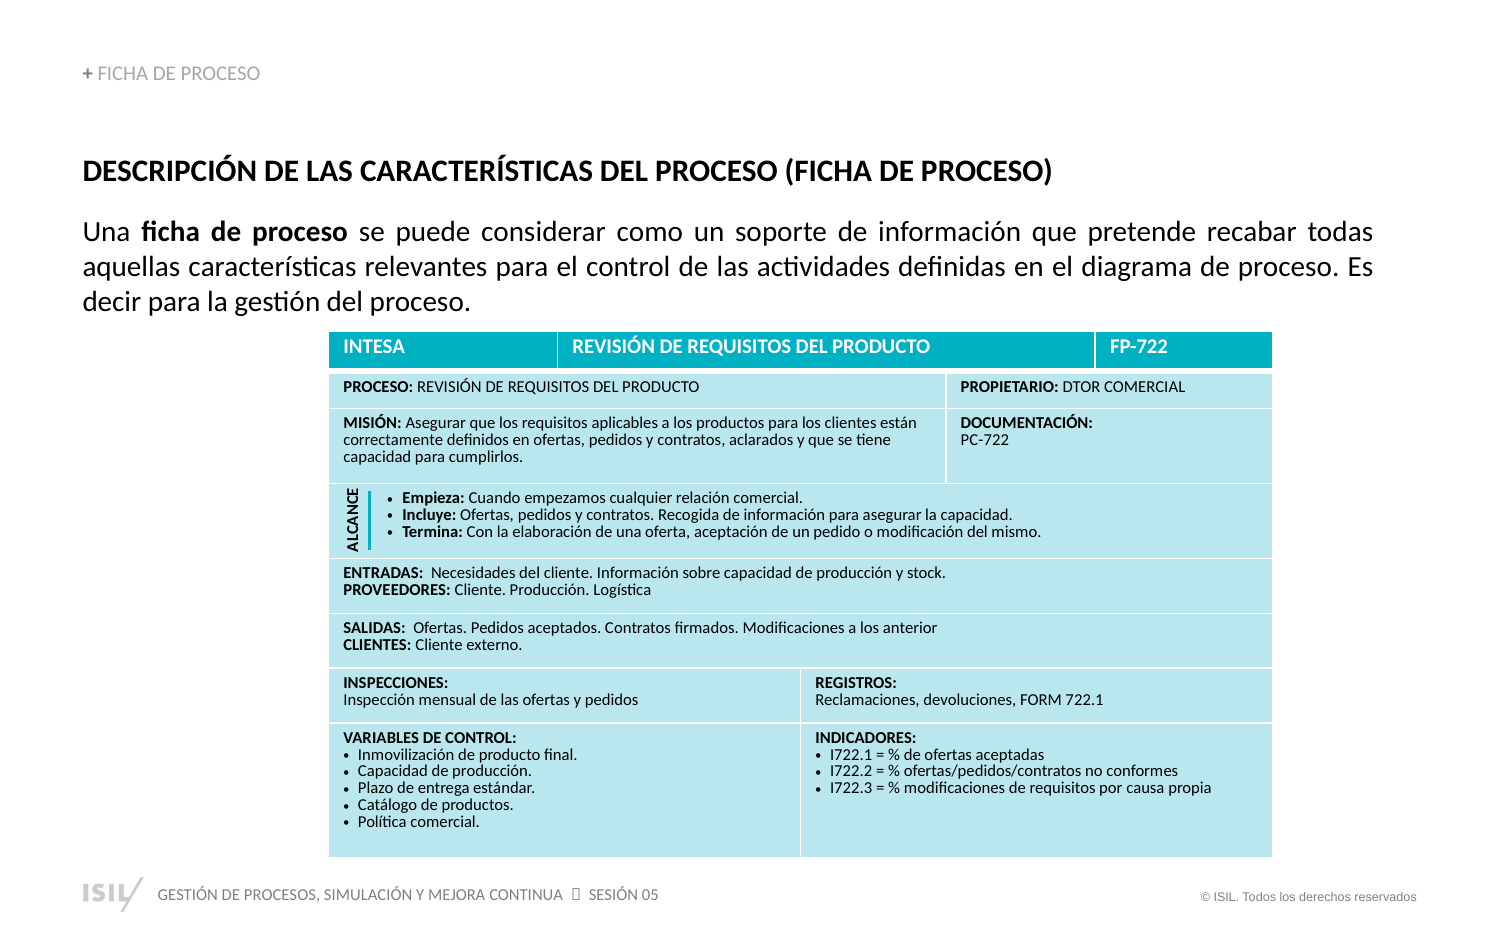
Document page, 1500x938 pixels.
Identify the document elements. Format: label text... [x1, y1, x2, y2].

text_box ALCANCE [334, 449, 369, 567]
table_header PROCESO: REVISIÓN DE REQUISITOS DEL PRODUCTO [329, 374, 945, 408]
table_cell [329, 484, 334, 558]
table_header FP-722 [1096, 332, 1272, 368]
table_cell DOCUMENTACIÓN: PC-722 [947, 409, 1272, 483]
table_cell ENTRADAS: Necesidades del cliente. Información sobre capacidad de producción y stock. PROVEEDORES: Cliente. Producción. Logística [329, 559, 1272, 613]
table_header INTESA [329, 332, 557, 368]
table_cell REGISTROS: Reclamaciones, devoluciones, FORM 722.1 [801, 669, 1272, 722]
table_cell Empieza: Cuando empezamos cualquier relación comercial. Incluye: Ofertas, pedidos y contratos. Recogida de información para asegurar la capacidad. Termina: Con la elaboración de una oferta, aceptación de un pedido o modificación del mismo. [369, 484, 1272, 558]
text_box DESCRIPCIÓN DE LAS CARACTERÍSTICAS DEL PROCESO (FICHA DE PROCESO) Una ficha de proceso se puede considerar como un soporte de información que pretende recabar todas aquellas características relevantes para el control de las actividades definidas en el diagrama de proceso. Es decir para la gestión del proceso. [82, 149, 1375, 318]
table_cell MISIÓN: Asegurar que los requisitos aplicables a los productos para los clientes están correctamente definidos en ofertas, pedidos y contratos, aclarados y que se tiene capacidad para cumplirlos. [329, 409, 945, 483]
table_cell INDICADORES: I722.1 = % de ofertas aceptadas I722.2 = % ofertas/pedidos/contratos no conformes I722.3 = % modificaciones de requisitos por causa propia [801, 724, 1272, 857]
table_header REVISIÓN DE REQUISITOS DEL PRODUCTO [558, 332, 1094, 368]
table_cell VARIABLES DE CONTROL: Inmovilización de producto final. Capacidad de producción. Plazo de entrega estándar. Catálogo de productos. Política comercial. [329, 724, 800, 857]
table_cell SALIDAS: Ofertas. Pedidos aceptados. Contratos firmados. Modificaciones a los anterior CLIENTES: Cliente externo. [329, 614, 1272, 667]
table_cell INSPECCIONES: Inspección mensual de las ofertas y pedidos [329, 669, 800, 722]
text_box + FICHA DE PROCESO [82, 62, 482, 85]
table_header PROPIETARIO: DTOR COMERCIAL [947, 374, 1272, 408]
